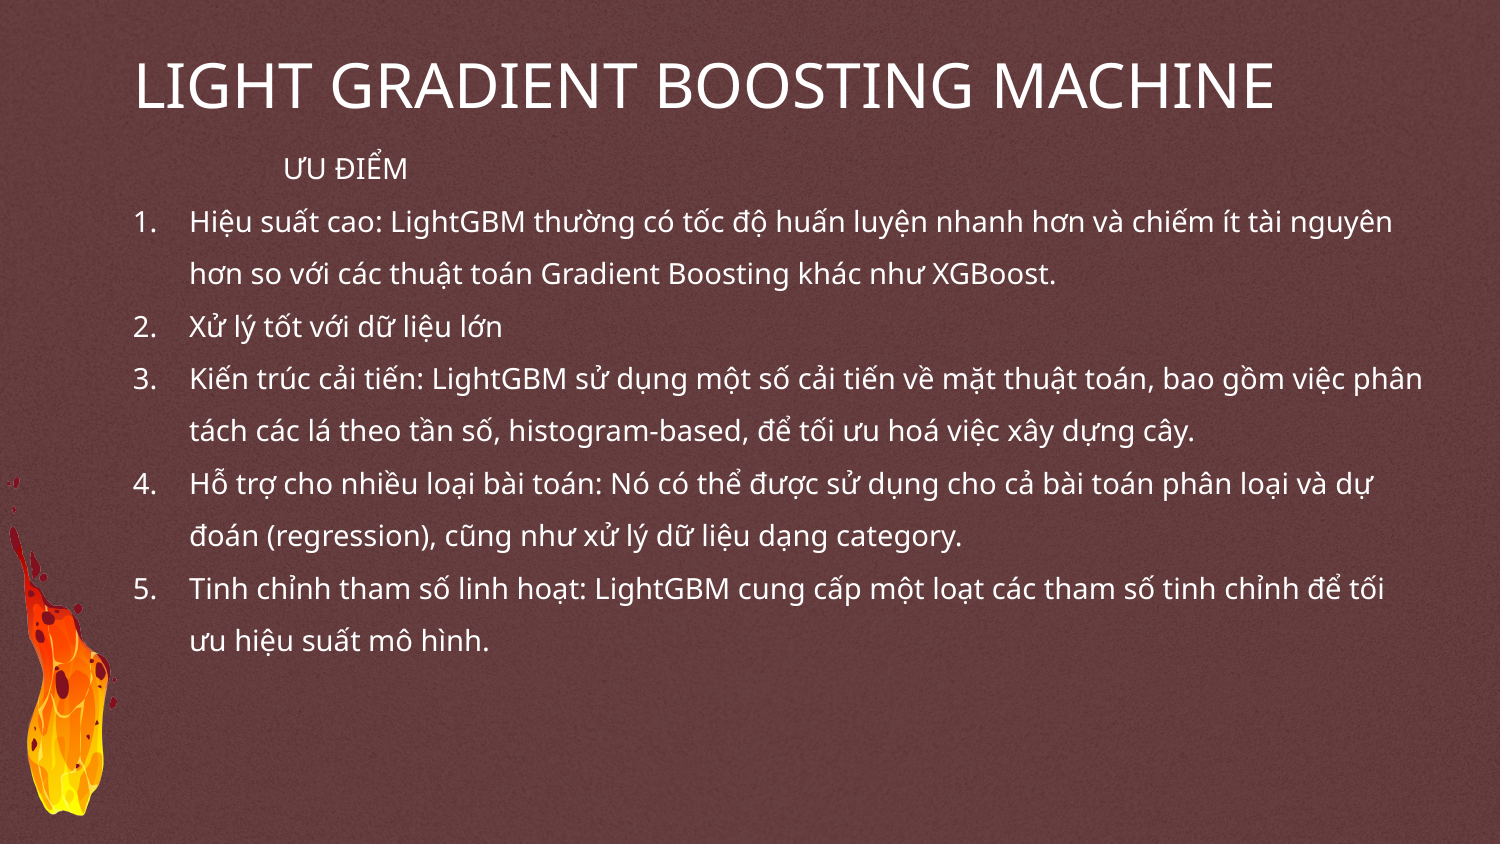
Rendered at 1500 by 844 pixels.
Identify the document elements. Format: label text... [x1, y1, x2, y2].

text_box ƯU ĐIỂM Hiệu suất cao: LightGBM thường có tốc độ huấn luyện nhanh hơn và chiếm ít tài nguyên hơn so với các thuật toán Gradient Boosting khác như XGBoost. Xử lý tốt với dữ liệu lớn Kiến trúc cải tiến: LightGBM sử dụng một số cải tiến về mặt thuật toán, bao gồm việc phân tách các lá theo tần số, histogram-based, để tối ưu hoá việc xây dựng cây. Hỗ trợ cho nhiều loại bài toán: Nó có thể được sử dụng cho cả bài toán phân loại và dự đoán (regression), cũng như xử lý dữ liệu dạng category. Tinh chỉnh tham số linh hoạt: LightGBM cung cấp một loạt các tham số tinh chỉnh để tối ưu hiệu suất mô hình. [118, 125, 1442, 665]
title LIGHT GRADIENT BOOSTING MACHINE [118, 30, 1382, 125]
picture [7, 477, 117, 816]
